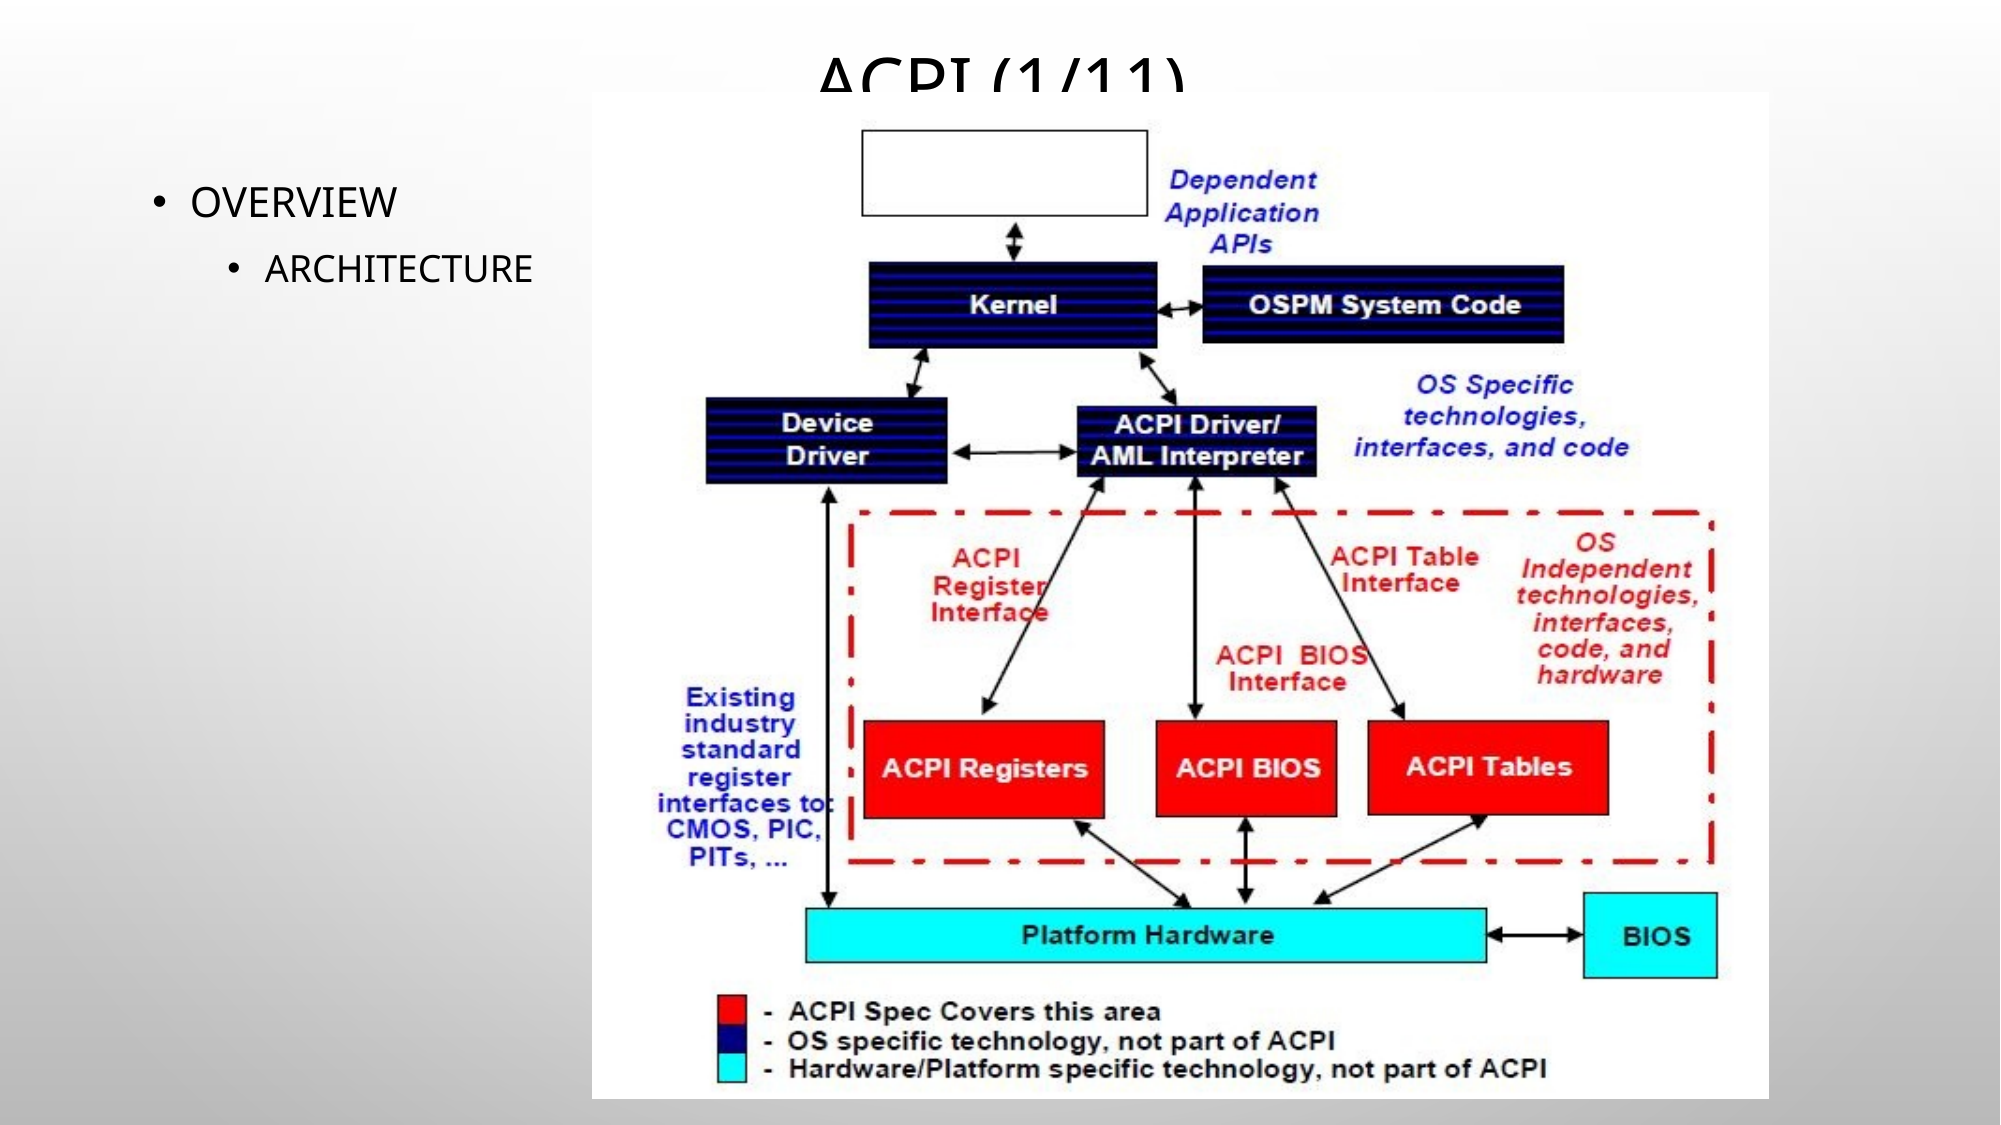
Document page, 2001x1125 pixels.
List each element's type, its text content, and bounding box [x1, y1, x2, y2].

picture [0, 0, 2000, 1125]
list Overview Architecture [137, 158, 563, 306]
title ACPI (1/11) [137, 40, 1863, 134]
